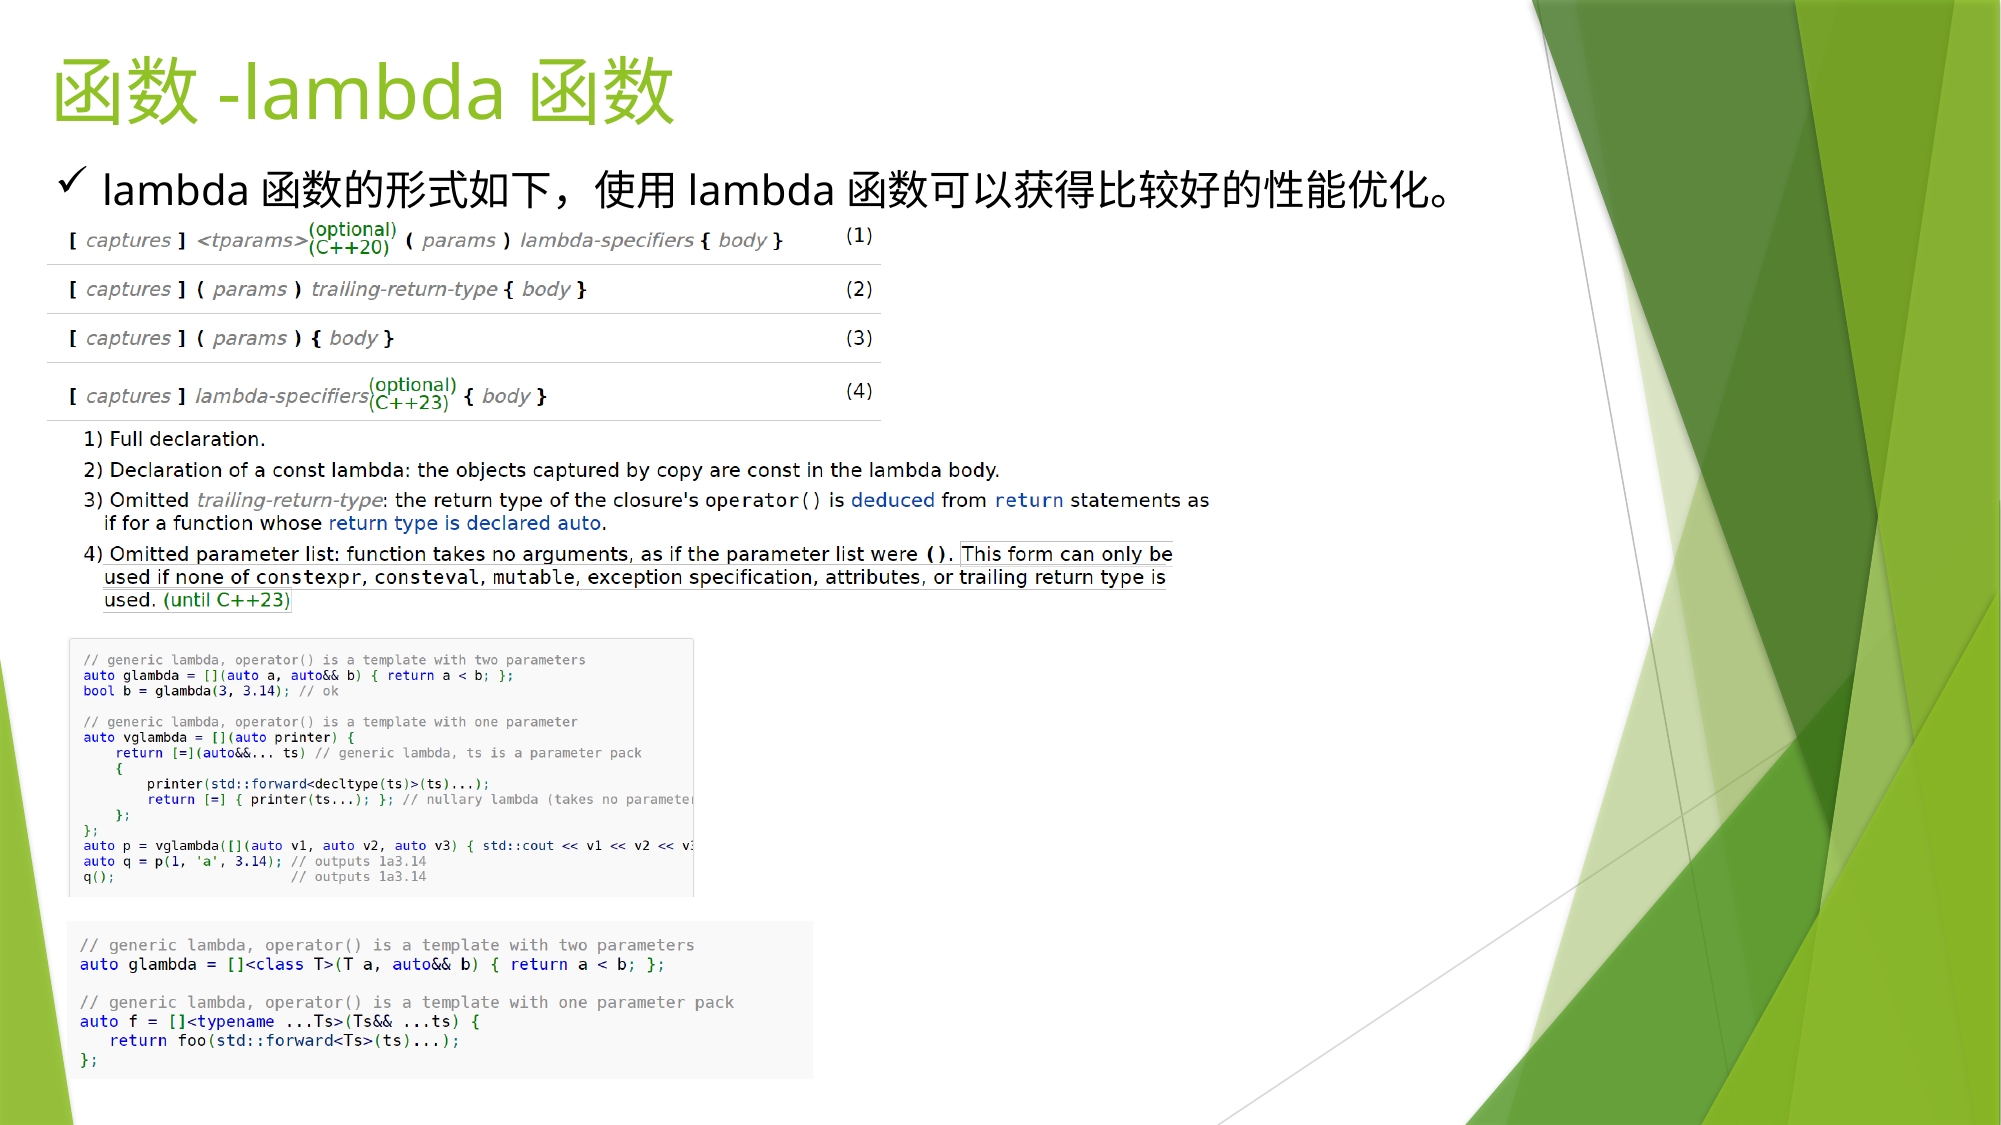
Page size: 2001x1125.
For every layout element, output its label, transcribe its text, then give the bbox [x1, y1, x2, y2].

title 函数-lambda函数 [34, 37, 1446, 177]
picture [67, 921, 813, 1079]
picture [39, 209, 1237, 897]
text_box lambda函数的形式如下，使用lambda函数可以获得比较好的性能优化。 [40, 156, 1535, 357]
